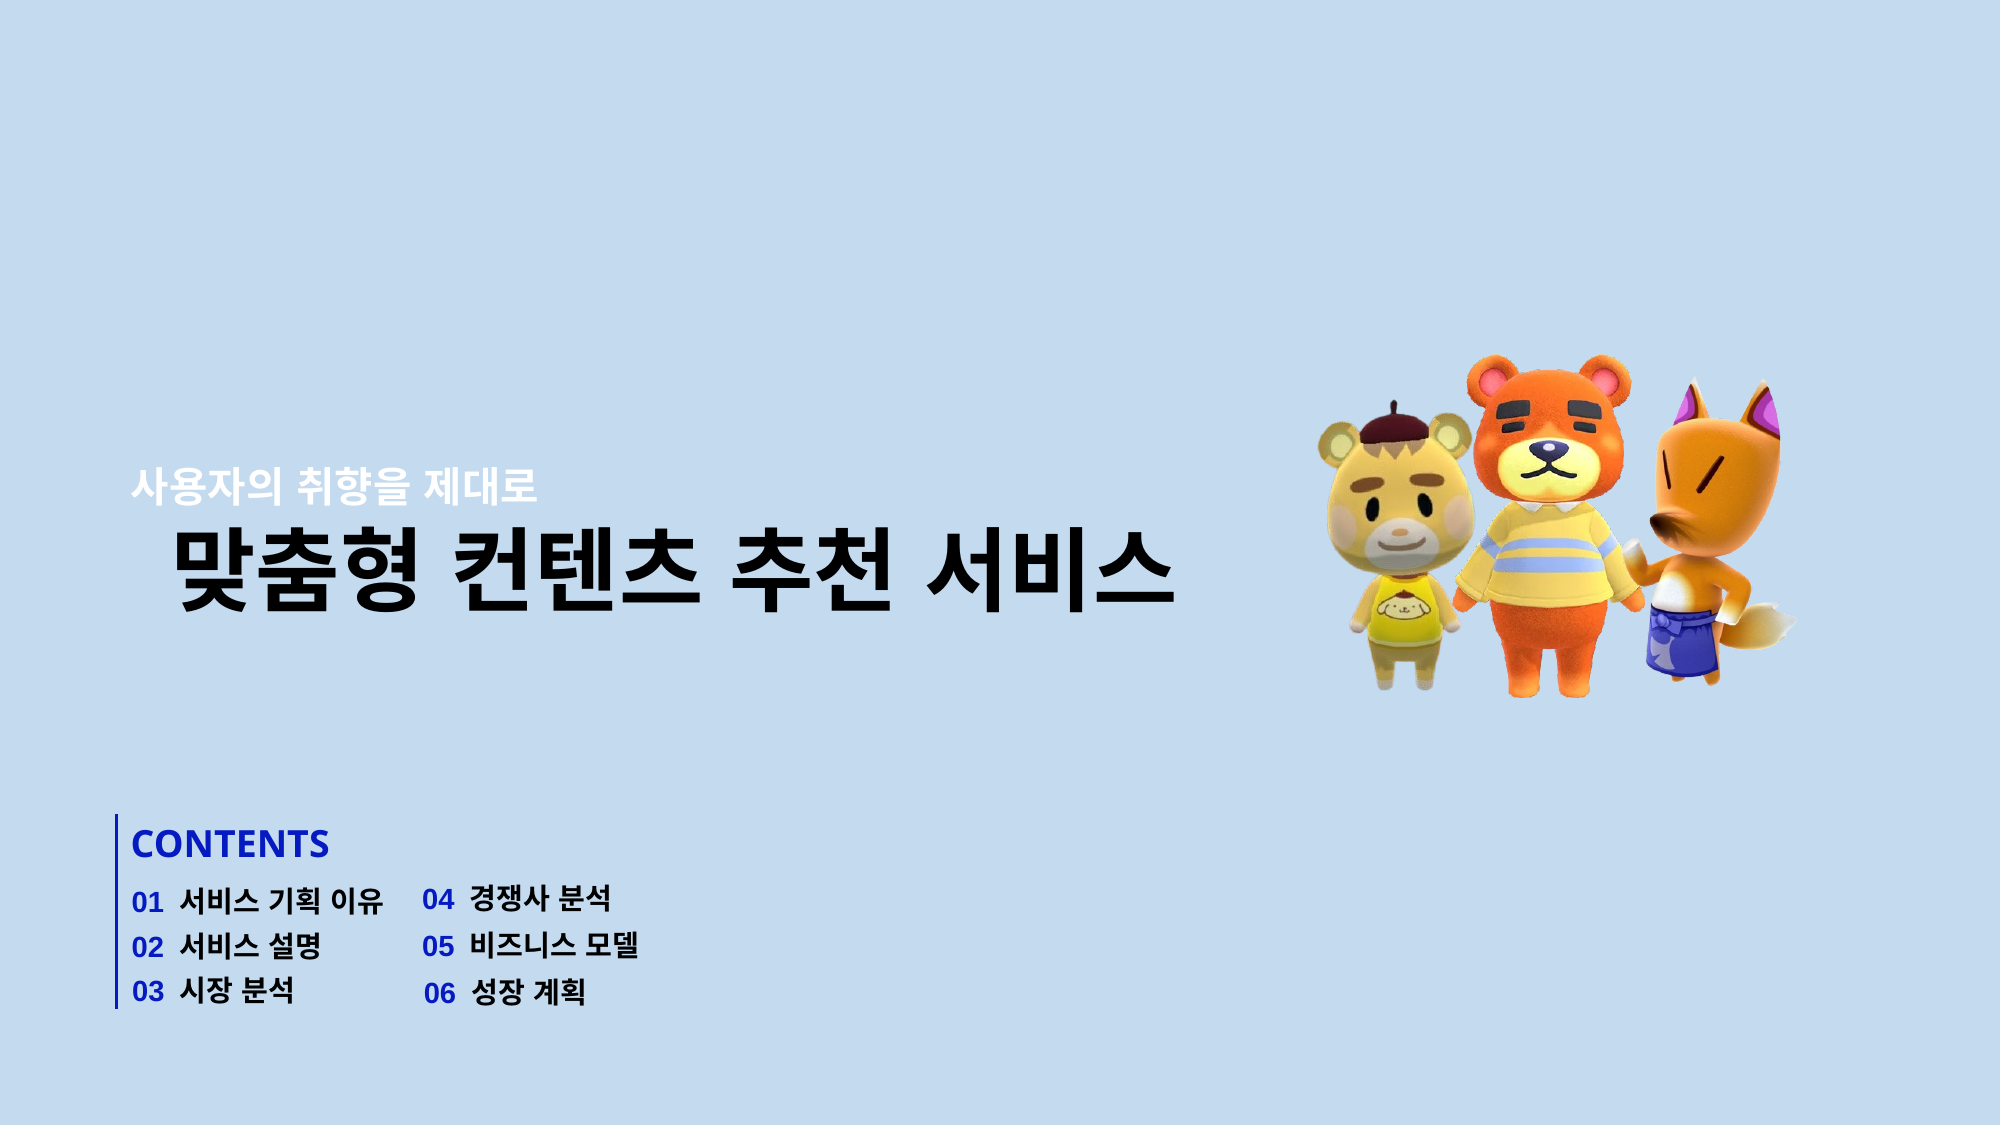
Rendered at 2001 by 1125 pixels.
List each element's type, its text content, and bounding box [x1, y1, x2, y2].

picture [1252, 354, 1830, 698]
text_box CONTENTS [115, 812, 633, 873]
text_box 06 성장 계획 [408, 966, 1030, 1017]
text_box 03 시장 분석 [117, 965, 408, 1015]
text_box 사용자의 취향을 제대로 [115, 452, 646, 518]
text_box 04 경쟁사 분석 [407, 873, 1028, 920]
text_box 05 비즈니스 모델 [407, 920, 1028, 970]
text_box 01 서비스 기획 이유 [118, 876, 407, 920]
text_box 맞춤형 컨텐츠 추천 서비스 [48, 505, 1252, 631]
text_box 02 서비스 설명 [118, 920, 407, 965]
